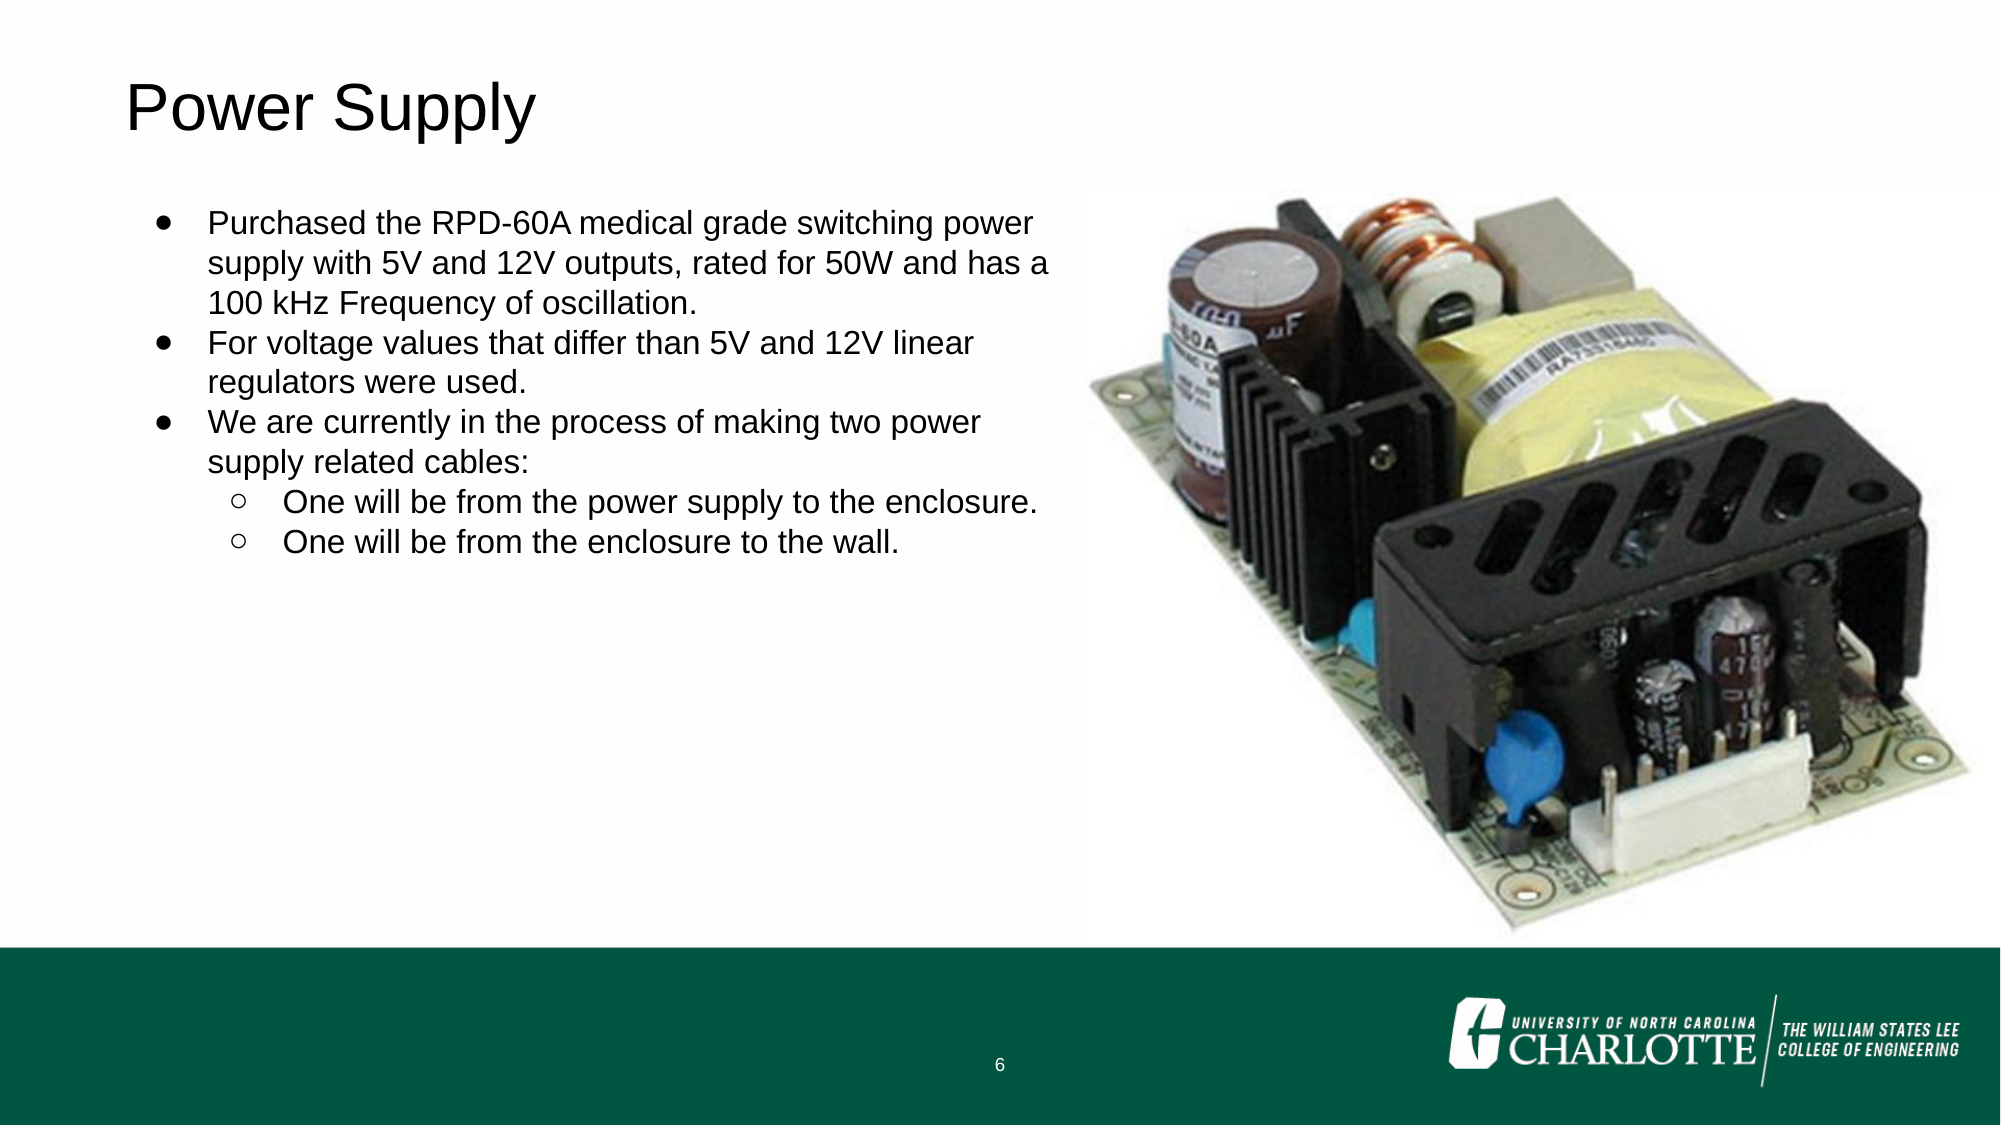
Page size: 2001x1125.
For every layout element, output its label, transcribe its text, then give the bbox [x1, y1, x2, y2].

text_box Purchased the RPD-60A medical grade switching power supply with 5V and 12V outputs, rated for 50W and has a 100 kHz Frequency of oscillation. For voltage values that differ than 5V and 12V linear regulators were used. We are currently in the process of making two power supply related cables: One will be from the power supply to the enclosure. One will be from the enclosure to the wall. [112, 182, 1092, 851]
text_box Power Supply [110, 48, 1802, 182]
slide_number ‹#› [960, 419, 1040, 1078]
picture [0, 0, 2001, 1125]
